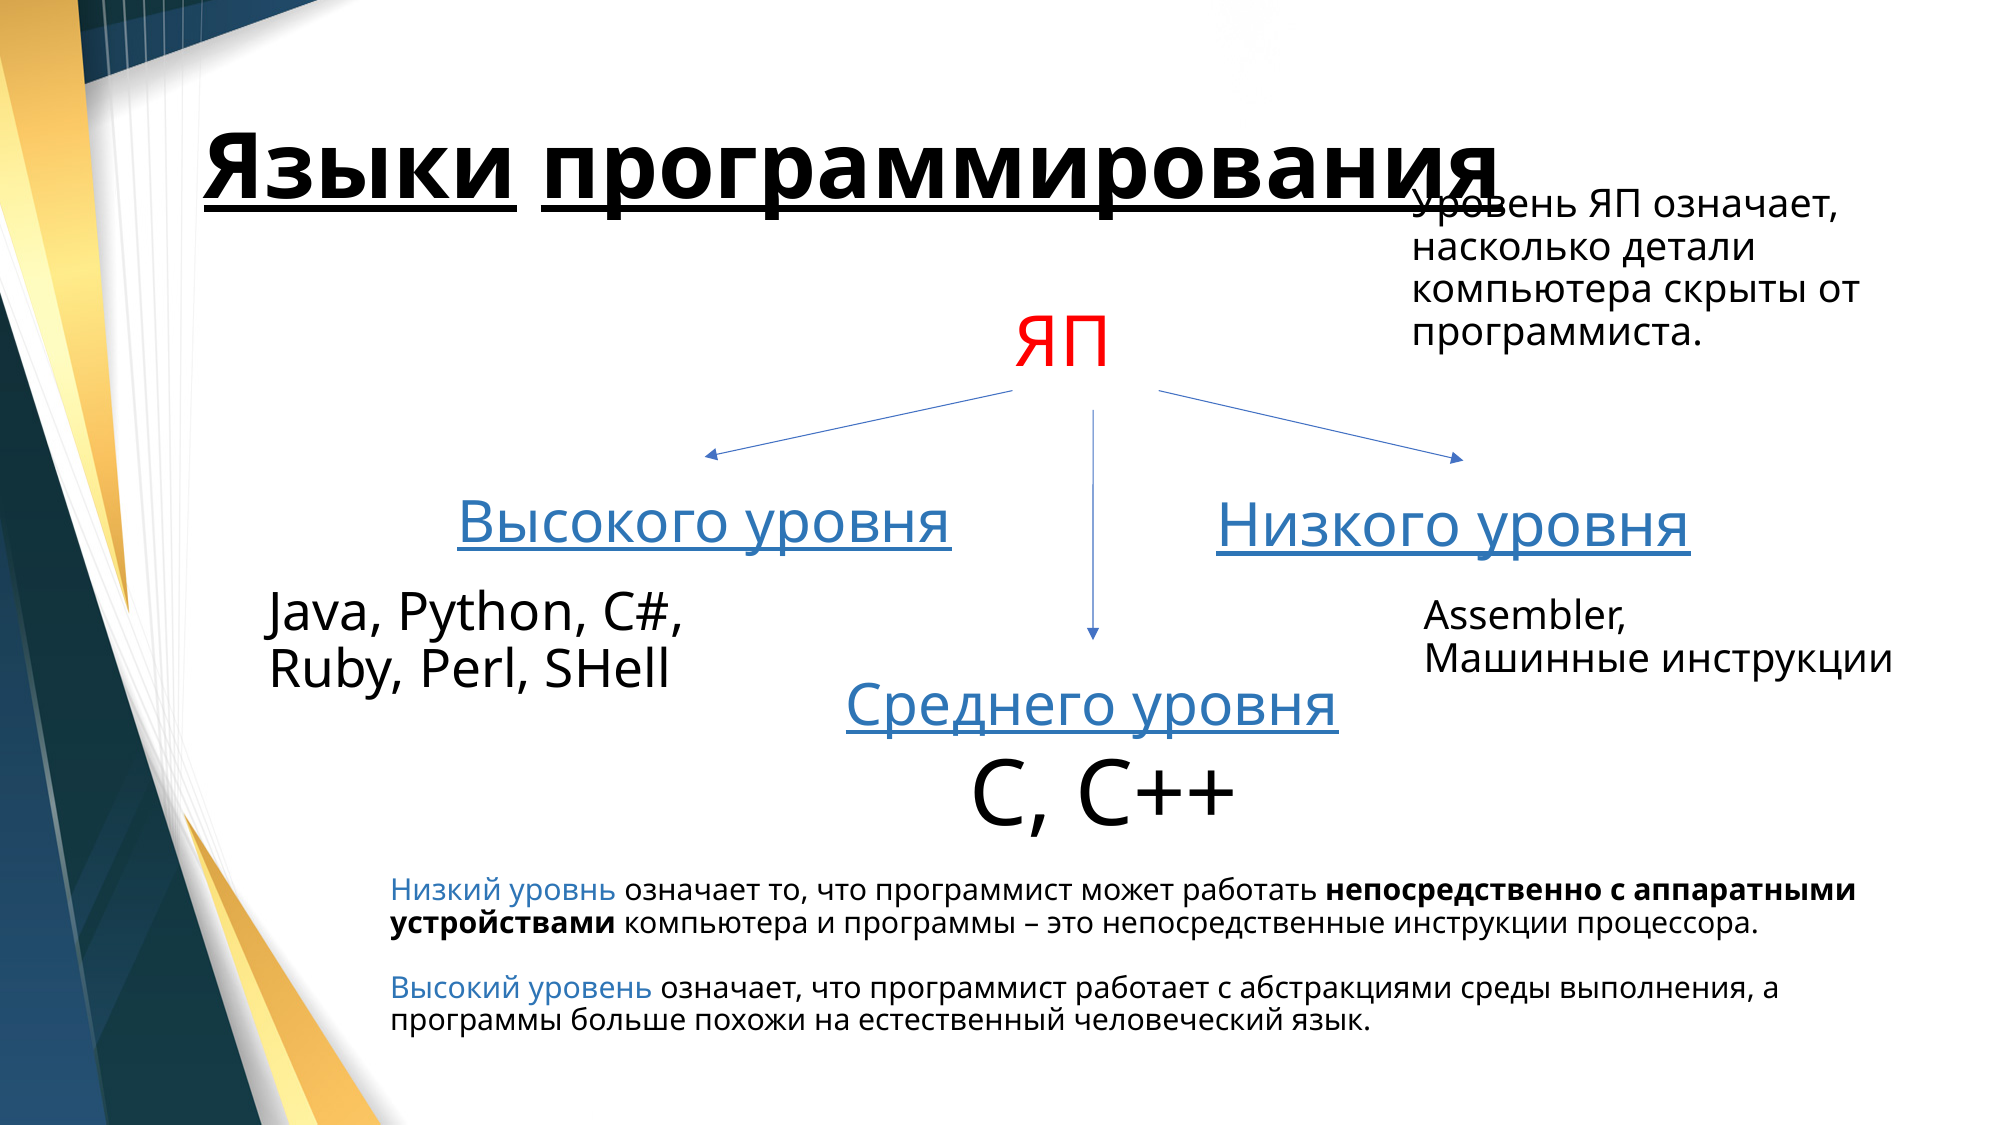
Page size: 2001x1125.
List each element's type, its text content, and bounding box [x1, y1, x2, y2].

text_box Низкий уровнь означает то, что программист может работать непосредственно с аппаратными устройствами компьютера и программы – это непосредственные инструкции процессора. Высокий уровень означает, что программист работает с абстракциями среды выполнения, а программы больше похожи на естественный человеческий язык. [375, 862, 1914, 1050]
text_box ЯП [999, 278, 1147, 410]
text_box С, С++ [954, 729, 1479, 862]
text_box Низкого уровня [1201, 460, 1726, 593]
picture [0, 0, 2000, 1125]
title Языки программирования [189, 59, 1914, 278]
text_box Java, Python, C#, Ruby, Perl, SHell [253, 575, 778, 709]
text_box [1158, 390, 1464, 461]
text_box Уровень ЯП означает, насколько детали компьютера скрыты от программиста. [1396, 174, 1946, 364]
text_box Assembler, Машинные инструкции [1408, 571, 1933, 705]
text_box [704, 390, 1013, 457]
text_box Высокого уровня [442, 456, 967, 590]
text_box Среднего уровня [830, 640, 1356, 773]
